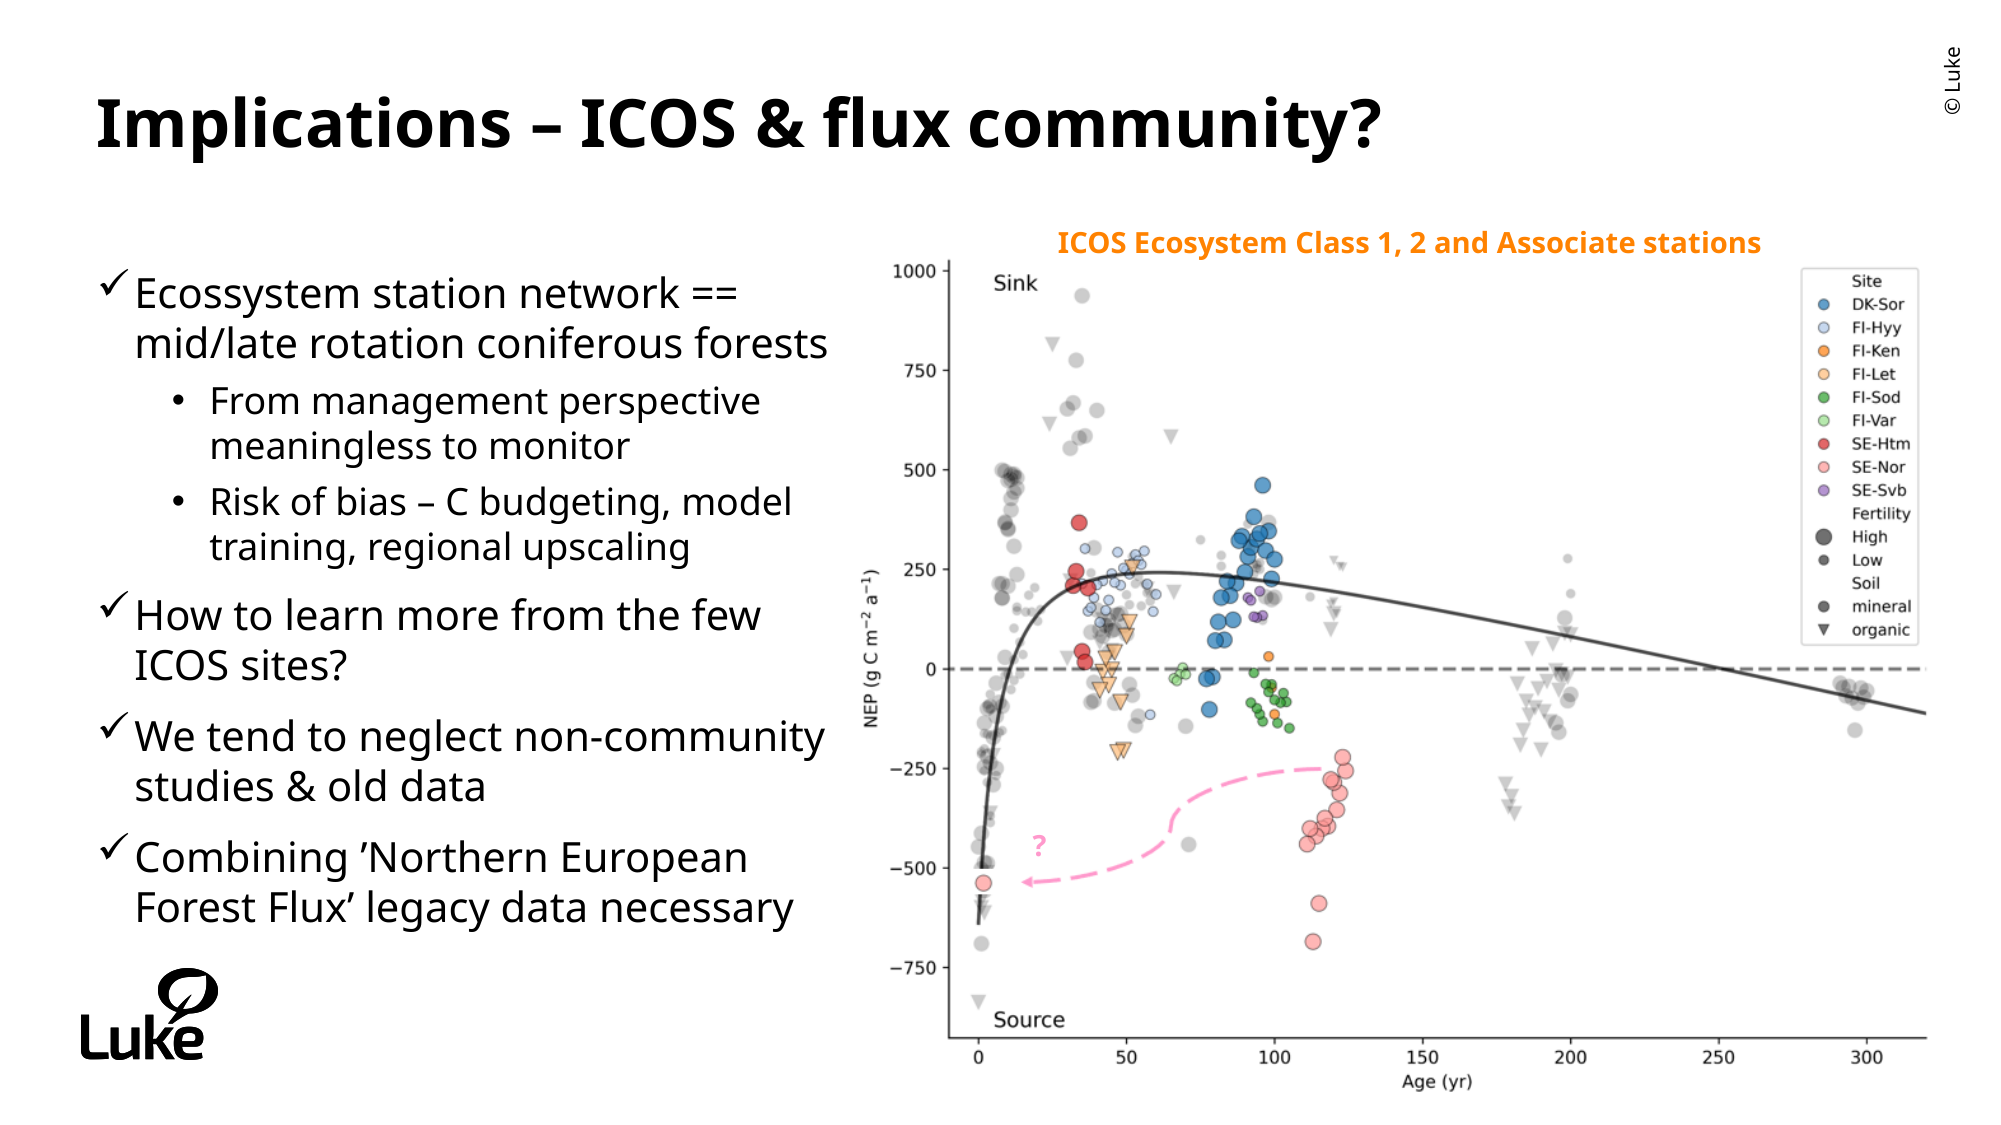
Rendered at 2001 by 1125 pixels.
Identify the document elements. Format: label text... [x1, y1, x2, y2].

picture [81, 968, 218, 1060]
title Implications – ICOS & flux community? [81, 82, 1906, 238]
list Ecossystem station network == mid/late rotation coniferous forests From management perspective meaningless to monitor Risk of bias – C budgeting, model training, regional upscaling How to learn more from the few ICOS sites? We tend to neglect non-community studies & old data Combining ’Northern European Forest Flux’ legacy data necessary [81, 259, 827, 945]
picture [827, 254, 1967, 1102]
text_box ICOS Ecosystem Class 1, 2 and Associate stations [1043, 216, 1778, 254]
